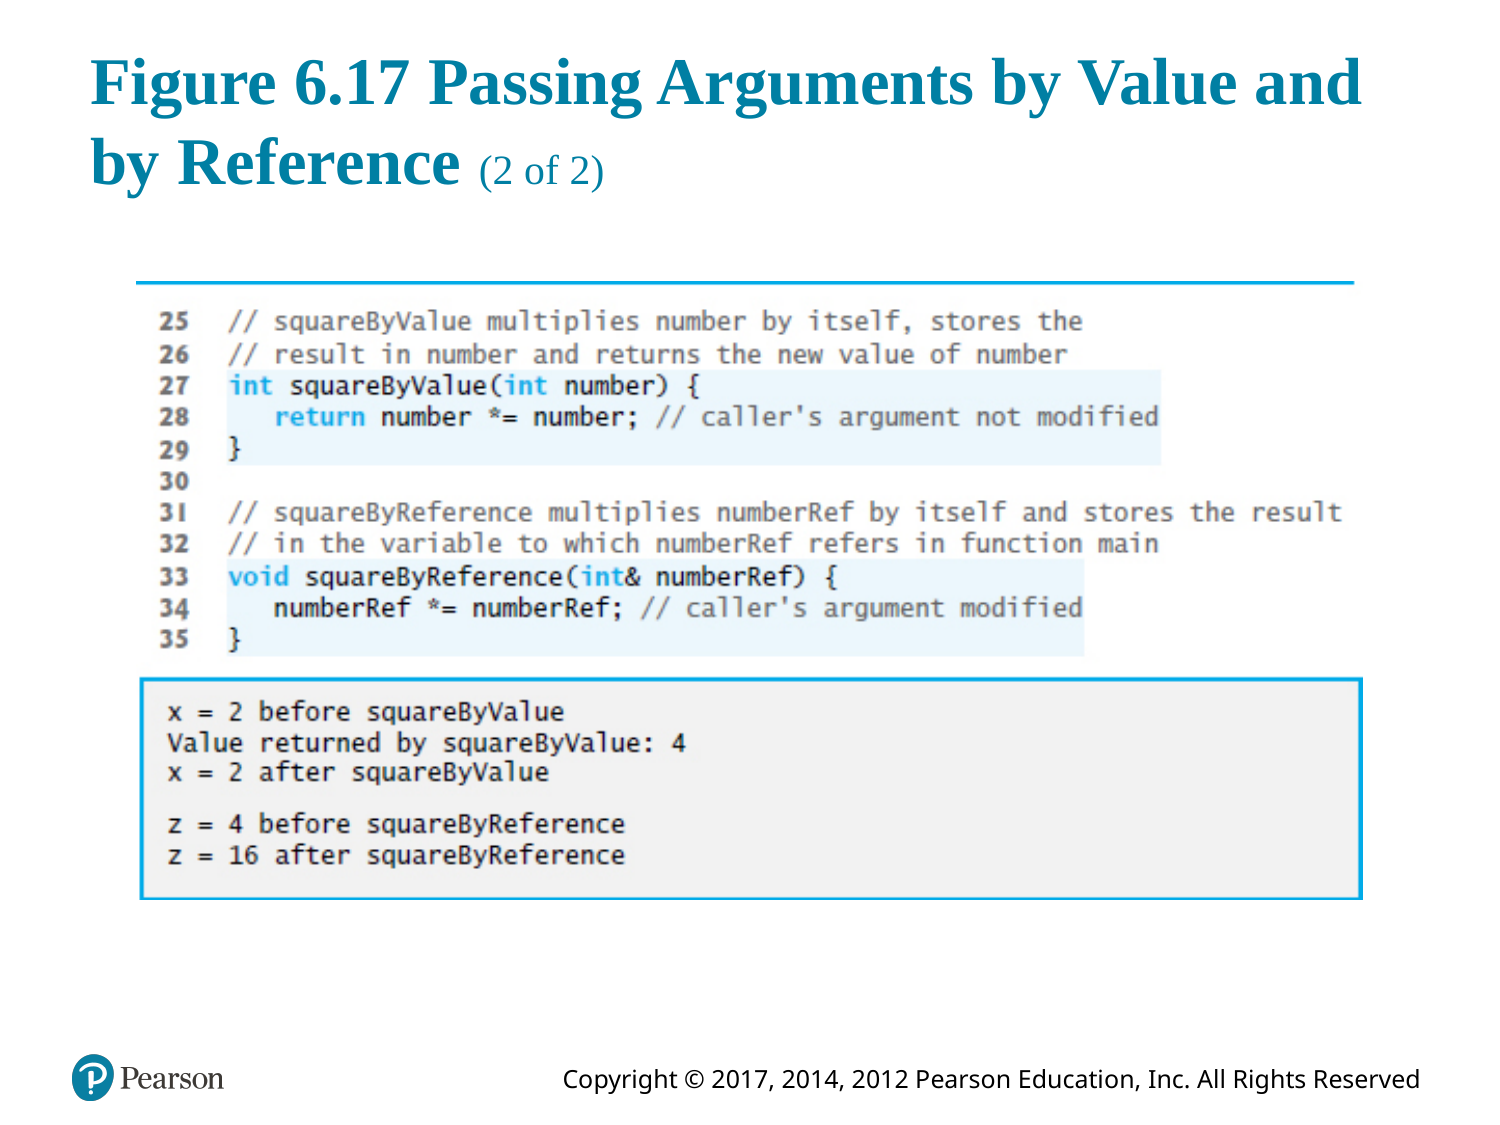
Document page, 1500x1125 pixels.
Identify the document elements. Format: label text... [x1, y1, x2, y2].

picture [98, 1054, 224, 1101]
picture [144, 681, 1358, 897]
picture [136, 281, 1364, 901]
picture [72, 1087, 83, 1101]
title Figure 6.17 Passing Arguments by Value and by Reference (2 of 2) [75, 37, 1425, 213]
picture [80, 1063, 106, 1088]
picture [72, 1054, 88, 1070]
